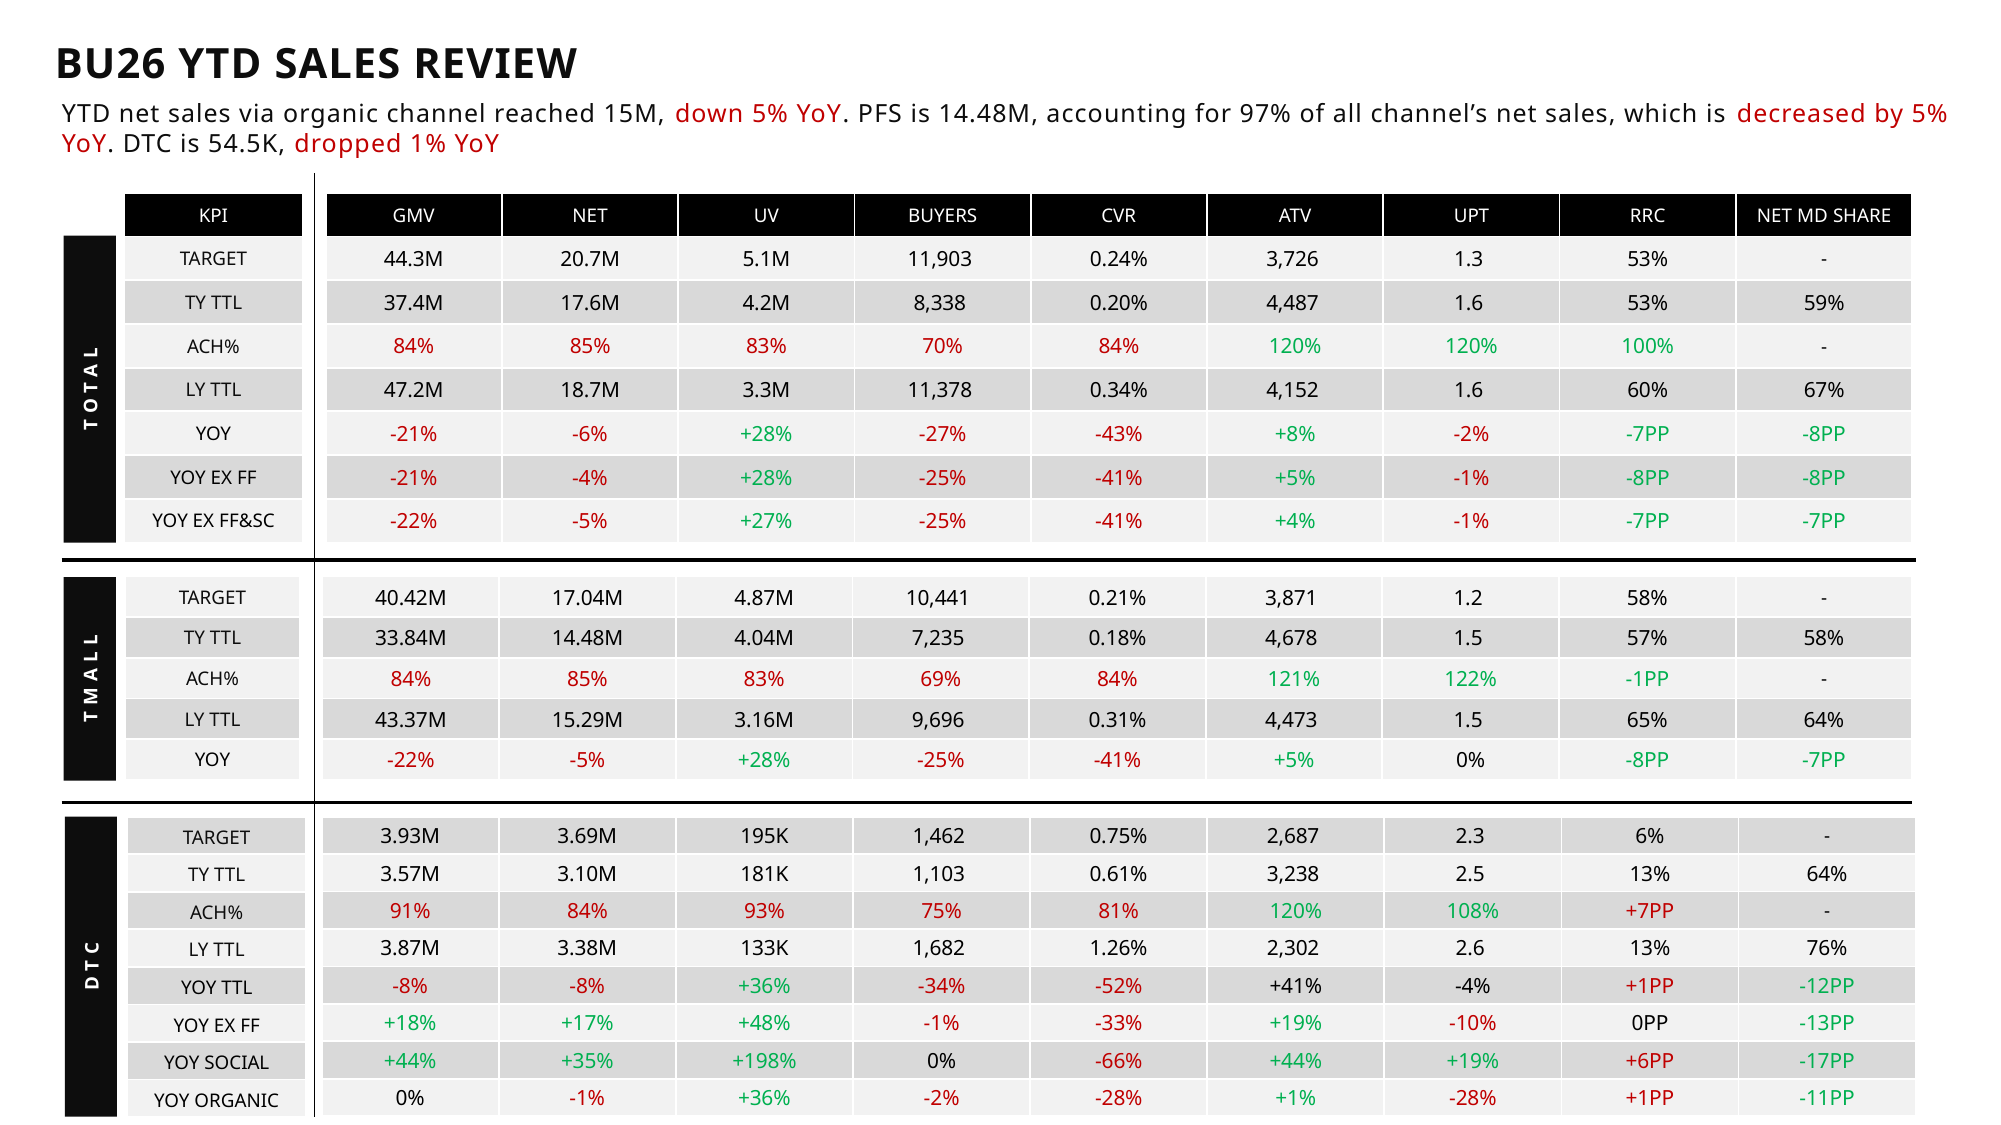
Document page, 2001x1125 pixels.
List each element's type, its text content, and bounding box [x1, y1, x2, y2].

table_cell 83% [679, 325, 854, 367]
table_header 1.2 [1383, 577, 1558, 616]
table_cell 84% [1032, 325, 1206, 367]
table_cell 0% [1383, 740, 1558, 779]
table_cell ACH% [125, 325, 302, 367]
table_cell 85% [500, 659, 675, 698]
table_cell YOY EX FF&SC [125, 500, 302, 542]
table_cell 91% [323, 892, 498, 928]
table_header CVR [1032, 194, 1206, 236]
table_cell 3.87M [323, 930, 498, 966]
table_cell 120% [1384, 325, 1559, 367]
table_cell -22% [327, 500, 501, 542]
table_cell -43% [1032, 412, 1206, 454]
table_cell 11,378 [855, 369, 1030, 410]
table_cell -41% [1032, 500, 1206, 542]
table_header 0.75% [1031, 818, 1206, 853]
table_cell +4% [1208, 500, 1382, 542]
table_header - [1739, 818, 1915, 853]
table_cell +44% [1208, 1042, 1383, 1078]
table_cell -2% [854, 1080, 1029, 1115]
table_cell -1PP [1560, 659, 1735, 698]
table_cell 181K [677, 855, 852, 891]
table_cell 121% [1207, 659, 1381, 698]
table_cell YOY TTL [128, 968, 305, 1004]
table_cell 122% [1383, 659, 1558, 698]
table_cell 47.2M [327, 369, 501, 410]
table_cell 0.24% [1032, 237, 1206, 279]
table_cell -28% [1031, 1080, 1206, 1115]
table_cell YOY EX FF [128, 1005, 305, 1041]
table_cell +8% [1208, 412, 1382, 454]
table_cell -5% [503, 500, 677, 542]
table_cell 4.2M [679, 281, 854, 323]
table_cell -11PP [1739, 1080, 1915, 1115]
table_cell YOY ORGANIC [128, 1080, 305, 1116]
table_header 40.42M [323, 577, 498, 616]
table_cell +7PP [1562, 892, 1738, 928]
table_cell -8PP [1737, 456, 1911, 498]
table_cell 67% [1737, 369, 1911, 410]
table_cell ACH% [128, 893, 305, 928]
table_cell -7PP [1560, 412, 1735, 454]
table_cell YOY [126, 740, 299, 779]
table_cell +36% [677, 967, 852, 1003]
table_cell +1PP [1562, 967, 1738, 1003]
table_cell 0PP [1562, 1005, 1738, 1040]
table_cell 9,696 [853, 699, 1028, 738]
table_cell +17% [500, 1005, 675, 1040]
text_box DTC [64, 816, 118, 1118]
table_cell 14.48M [500, 618, 675, 657]
table_cell 13% [1562, 855, 1738, 891]
table_cell +5% [1207, 740, 1381, 779]
table_cell -17PP [1739, 1042, 1915, 1078]
table_cell TY TTL [126, 618, 299, 657]
text_box TMALL [63, 576, 117, 782]
table_cell 3.38M [500, 930, 675, 966]
table_cell 44.3M [327, 237, 501, 279]
table_cell YOY EX FF [125, 456, 302, 498]
table_cell 4.04M [677, 618, 852, 657]
text_box YTD net sales via organic channel reached 15M, down 5% YoY. PFS is 14.48M, accounting for 97% of all channel’s net sales, which is decreased by 5% YoY. DTC is 54.5K, dropped 1% YoY [61, 97, 1977, 158]
table_cell 17.6M [503, 281, 677, 323]
table_header TARGET [128, 818, 305, 853]
table_cell 60% [1560, 369, 1735, 410]
table_cell 15.29M [500, 699, 675, 738]
table_cell +27% [679, 500, 854, 542]
table_cell 1.26% [1031, 930, 1206, 966]
table_cell 4,152 [1208, 369, 1382, 410]
table_cell +48% [677, 1005, 852, 1040]
table_cell -7PP [1737, 740, 1911, 779]
table_cell +28% [677, 740, 852, 779]
table_header 6% [1562, 818, 1738, 853]
table_cell -27% [855, 412, 1030, 454]
table_header 3.93M [323, 818, 498, 853]
table_cell 58% [1737, 618, 1911, 657]
table_cell -25% [855, 500, 1030, 542]
table_cell +41% [1208, 967, 1383, 1003]
table_cell 57% [1560, 618, 1735, 657]
table_header 4.87M [677, 577, 852, 616]
table_cell TY TTL [125, 281, 302, 323]
table_cell +6PP [1562, 1042, 1738, 1078]
table_cell -41% [1030, 740, 1205, 779]
table_cell 81% [1031, 892, 1206, 928]
table_cell 4,487 [1208, 281, 1382, 323]
table_cell 0% [854, 1042, 1029, 1078]
table_cell 2,302 [1208, 930, 1383, 966]
table_header 10,441 [853, 577, 1028, 616]
table_cell -6% [503, 412, 677, 454]
table_cell -1% [1384, 500, 1559, 542]
table_cell 84% [323, 659, 498, 698]
table_cell ACH% [126, 659, 299, 698]
table_header BUYERS [855, 194, 1030, 236]
table_cell -7PP [1560, 500, 1735, 542]
table_header UPT [1384, 194, 1559, 236]
table_cell -2% [1384, 412, 1559, 454]
table_cell 3.3M [679, 369, 854, 410]
table_cell 5.1M [679, 237, 854, 279]
table_cell +19% [1208, 1005, 1383, 1040]
table_cell 100% [1560, 325, 1735, 367]
table_cell 2.6 [1385, 930, 1561, 966]
table_cell 76% [1739, 930, 1915, 966]
title BU26 YTD SALES REVIEW [54, 36, 1945, 88]
table_header 195K [677, 818, 852, 853]
table_cell YOY SOCIAL [128, 1043, 305, 1079]
table_cell 59% [1737, 281, 1911, 323]
table_cell 1.6 [1384, 369, 1559, 410]
table_cell YOY [125, 412, 302, 454]
table_header KPI [125, 194, 302, 236]
table_cell -8PP [1737, 412, 1911, 454]
table_cell 4,678 [1207, 618, 1381, 657]
table_cell -28% [1385, 1080, 1561, 1115]
table_cell -33% [1031, 1005, 1206, 1040]
table_cell LY TTL [125, 369, 302, 410]
table_cell 69% [853, 659, 1028, 698]
table_cell 120% [1208, 325, 1382, 367]
table_cell 0.31% [1030, 699, 1205, 738]
table_cell 84% [500, 892, 675, 928]
table_cell 1.6 [1384, 281, 1559, 323]
table_cell - [1737, 237, 1911, 279]
table_cell +19% [1385, 1042, 1561, 1078]
table_cell - [1737, 659, 1911, 698]
table_cell -8PP [1560, 456, 1735, 498]
table_cell 3.57M [323, 855, 498, 891]
table_cell TY TTL [128, 855, 305, 891]
table_cell -1% [1384, 456, 1559, 498]
table_cell -8% [500, 967, 675, 1003]
table_cell -13PP [1739, 1005, 1915, 1040]
table_cell -12PP [1739, 967, 1915, 1003]
table_cell 93% [677, 892, 852, 928]
table_cell 75% [854, 892, 1029, 928]
table_cell TARGET [125, 237, 302, 279]
table_cell 83% [677, 659, 852, 698]
table_cell 1,103 [854, 855, 1029, 891]
table_cell -7PP [1737, 500, 1911, 542]
table_cell 64% [1739, 855, 1915, 891]
table_header 2,687 [1208, 818, 1383, 853]
table_header 58% [1560, 577, 1735, 616]
table_cell +18% [323, 1005, 498, 1040]
table_cell 70% [855, 325, 1030, 367]
table_cell +198% [677, 1042, 852, 1078]
table_cell -5% [500, 740, 675, 779]
table_cell -1% [854, 1005, 1029, 1040]
table_cell 8,338 [855, 281, 1030, 323]
table_cell +28% [679, 456, 854, 498]
table_cell 33.84M [323, 618, 498, 657]
table_cell 108% [1385, 892, 1561, 928]
table_header 0.21% [1030, 577, 1205, 616]
table_header GMV [327, 194, 501, 236]
table_cell 1.3 [1384, 237, 1559, 279]
table_cell +5% [1208, 456, 1382, 498]
table_cell 37.4M [327, 281, 501, 323]
table_cell 0.18% [1030, 618, 1205, 657]
table_header NET [503, 194, 677, 236]
table_cell 1.5 [1383, 699, 1558, 738]
table_cell 0.61% [1031, 855, 1206, 891]
table_cell -1% [500, 1080, 675, 1115]
table_cell -41% [1032, 456, 1206, 498]
table_header NET MD SHARE [1737, 194, 1911, 236]
table_header RRC [1560, 194, 1735, 236]
table_header 17.04M [500, 577, 675, 616]
table_cell -22% [323, 740, 498, 779]
table_cell LY TTL [126, 699, 299, 738]
table_cell 3.10M [500, 855, 675, 891]
table_cell LY TTL [128, 930, 305, 966]
table_cell 84% [327, 325, 501, 367]
table_cell 53% [1560, 281, 1735, 323]
table_cell 133K [677, 930, 852, 966]
table_cell 11,903 [855, 237, 1030, 279]
table_cell +36% [677, 1080, 852, 1115]
table_cell +35% [500, 1042, 675, 1078]
table_header TARGET [126, 577, 299, 616]
table_cell 13% [1562, 930, 1738, 966]
table_cell 3,726 [1208, 237, 1382, 279]
table_cell -8PP [1560, 740, 1735, 779]
table_cell +44% [323, 1042, 498, 1078]
table_cell -8% [323, 967, 498, 1003]
text_box TOTAL [63, 234, 117, 544]
table_header ATV [1208, 194, 1382, 236]
table_cell 4,473 [1207, 699, 1381, 738]
table_cell 85% [503, 325, 677, 367]
table_cell -4% [1385, 967, 1561, 1003]
table_cell +1% [1208, 1080, 1383, 1115]
table_cell 3.16M [677, 699, 852, 738]
table_header - [1737, 577, 1911, 616]
table_cell - [1737, 325, 1911, 367]
table_cell 7,235 [853, 618, 1028, 657]
table_cell 20.7M [503, 237, 677, 279]
table_cell 0% [323, 1080, 498, 1115]
table_cell 64% [1737, 699, 1911, 738]
table_cell -66% [1031, 1042, 1206, 1078]
table_cell -21% [327, 412, 501, 454]
table_cell 43.37M [323, 699, 498, 738]
table_cell 3,238 [1208, 855, 1383, 891]
table_cell +28% [679, 412, 854, 454]
table_cell 84% [1030, 659, 1205, 698]
table_cell 18.7M [503, 369, 677, 410]
table_header UV [679, 194, 854, 236]
table_cell -21% [327, 456, 501, 498]
table_header 1,462 [854, 818, 1029, 853]
table_cell -10% [1385, 1005, 1561, 1040]
table_cell 1.5 [1383, 618, 1558, 657]
table_header 3,871 [1207, 577, 1381, 616]
table_cell 1,682 [854, 930, 1029, 966]
table_cell 65% [1560, 699, 1735, 738]
table_cell -25% [855, 456, 1030, 498]
table_cell -34% [854, 967, 1029, 1003]
table_cell 2.5 [1385, 855, 1561, 891]
table_cell -25% [853, 740, 1028, 779]
table_header 3.69M [500, 818, 675, 853]
table_cell -4% [503, 456, 677, 498]
table_cell -52% [1031, 967, 1206, 1003]
table_cell 0.34% [1032, 369, 1206, 410]
table_cell 0.20% [1032, 281, 1206, 323]
table_cell - [1739, 892, 1915, 928]
table_cell 53% [1560, 237, 1735, 279]
table_header 2.3 [1385, 818, 1561, 853]
table_cell +1PP [1562, 1080, 1738, 1115]
table_cell 120% [1208, 892, 1383, 928]
